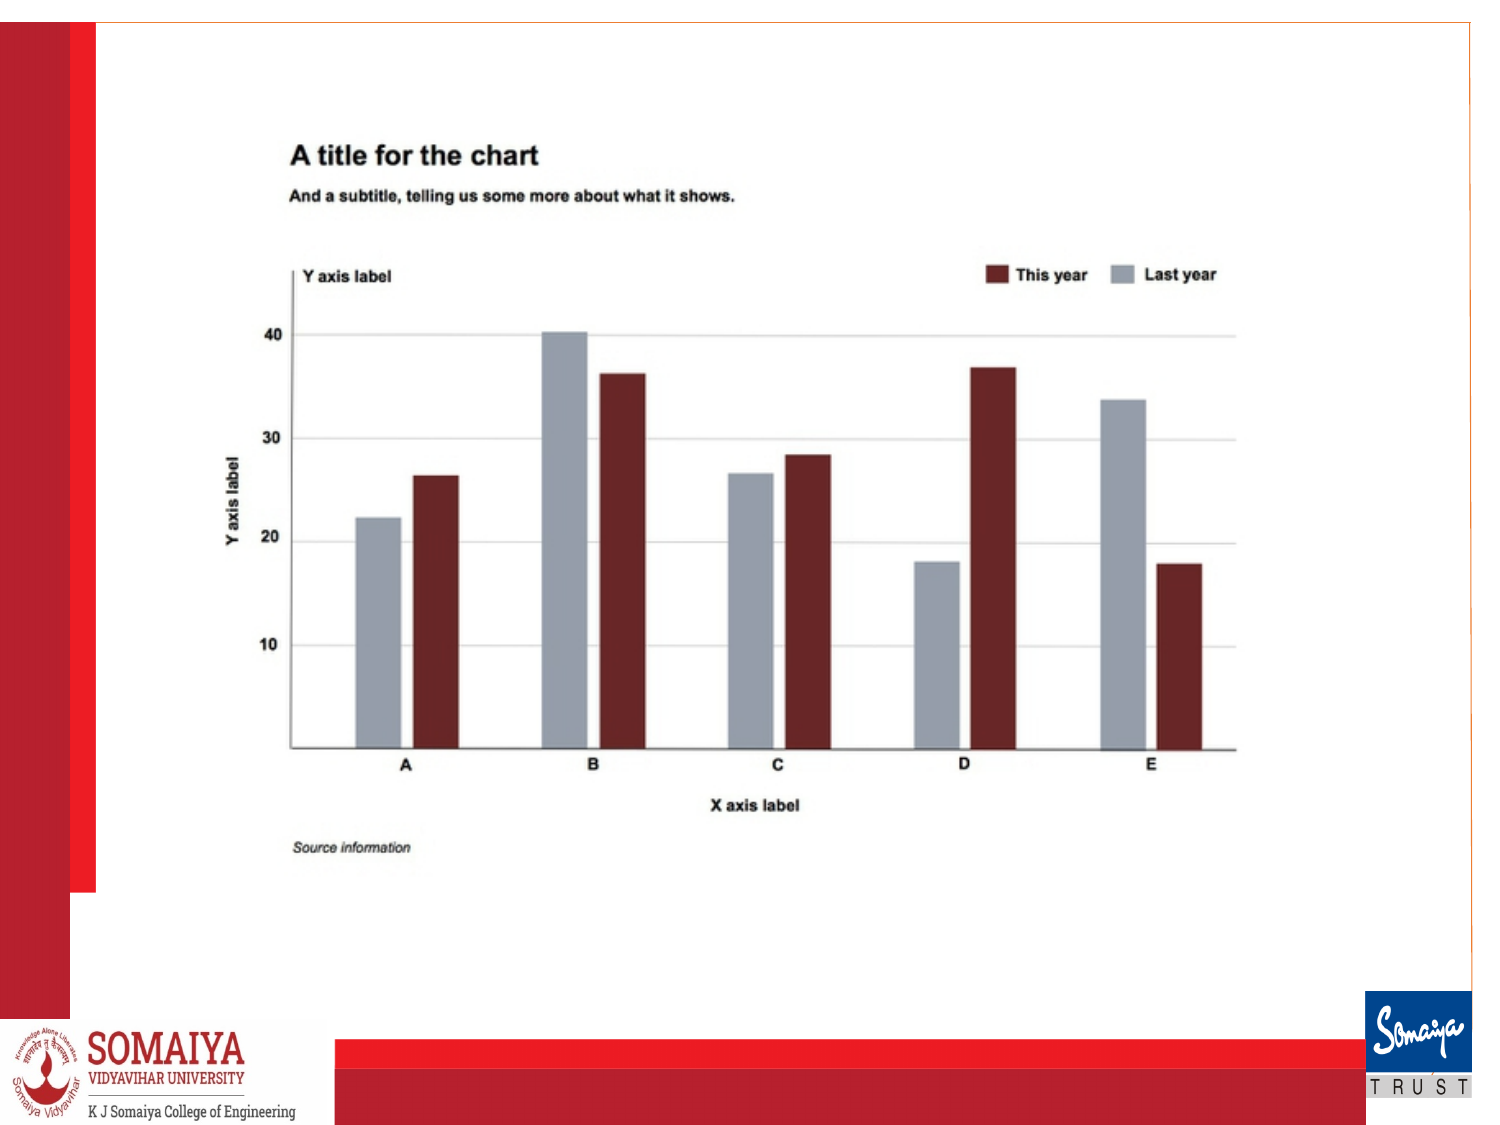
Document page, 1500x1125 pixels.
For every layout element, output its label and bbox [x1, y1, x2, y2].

picture [335, 1040, 1365, 1125]
picture [1365, 991, 1472, 1098]
list [147, 89, 1376, 959]
picture [0, 22, 327, 1125]
